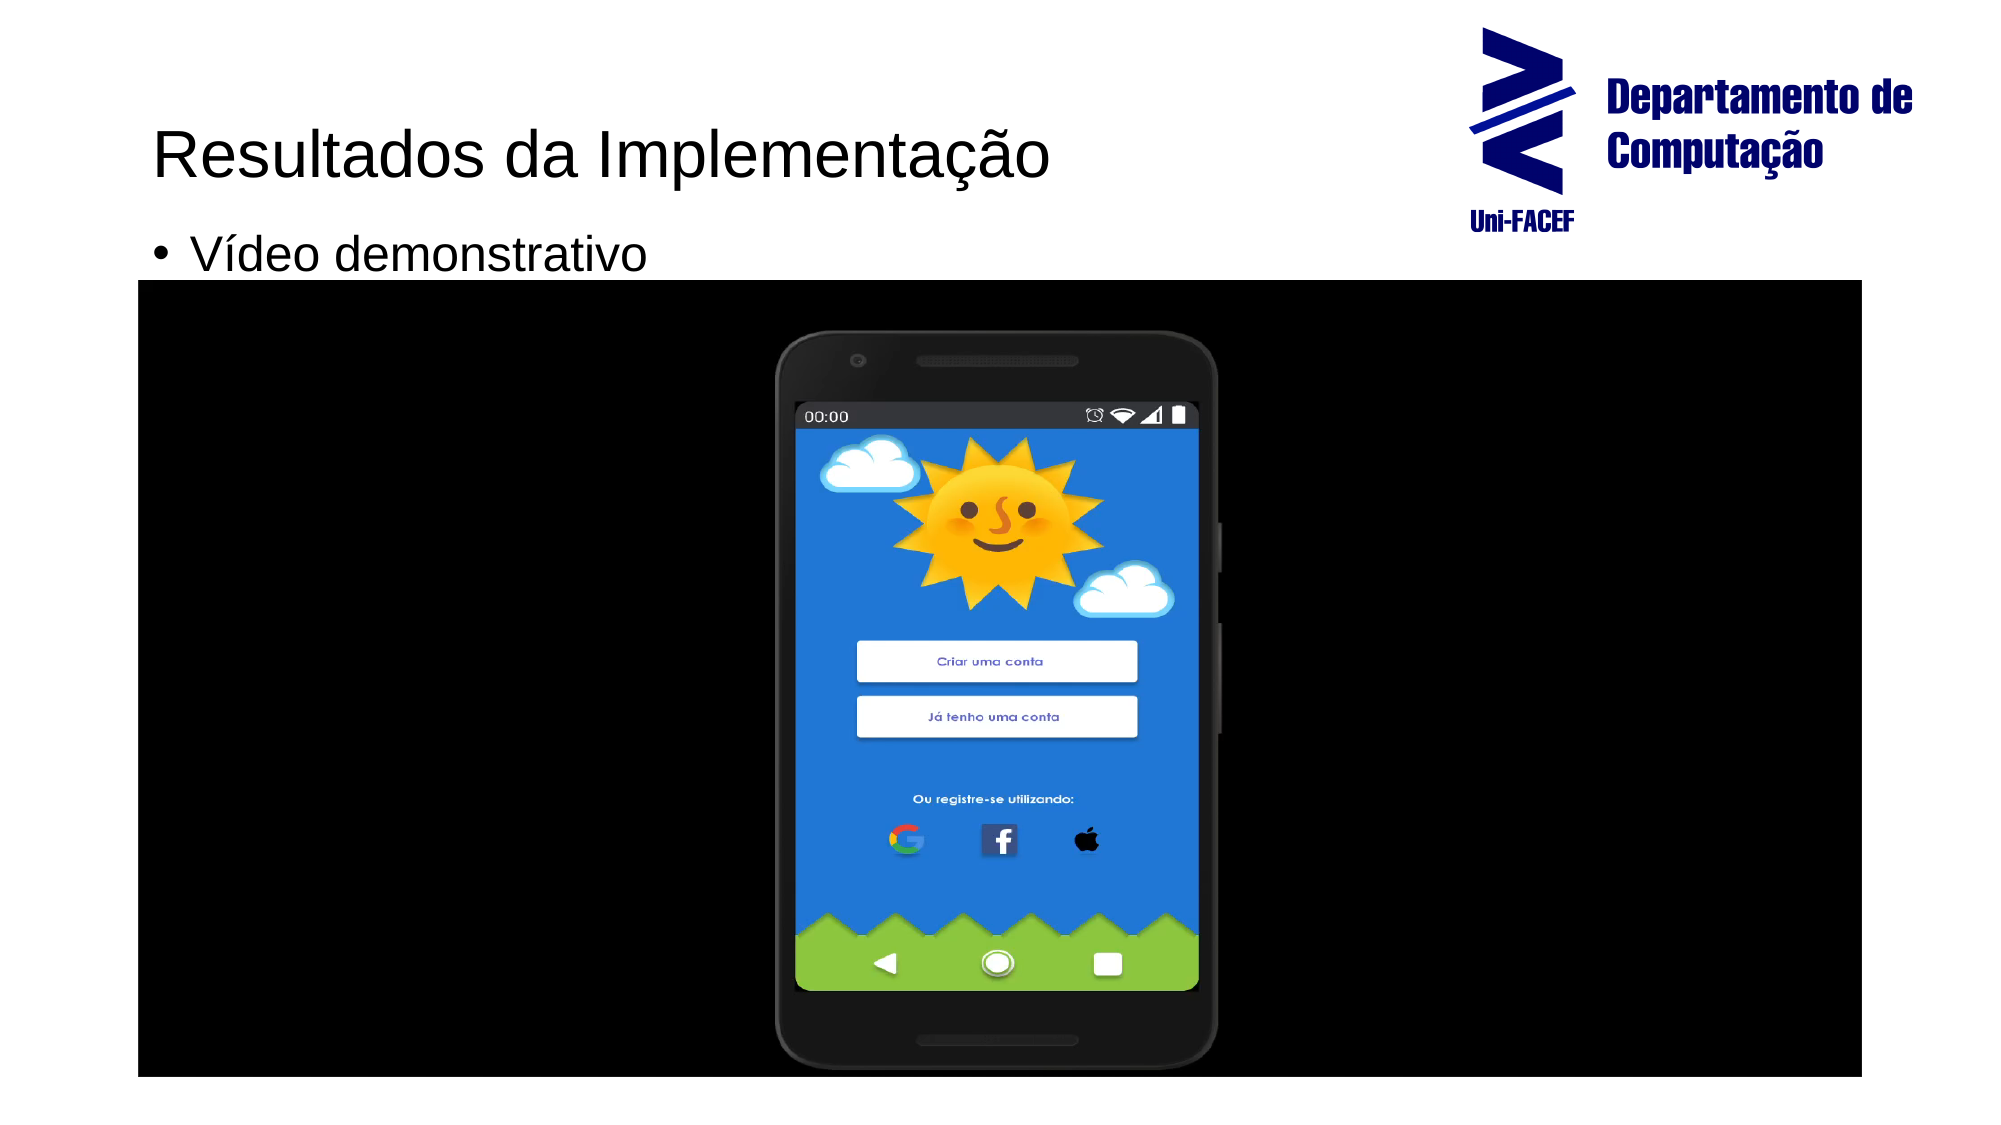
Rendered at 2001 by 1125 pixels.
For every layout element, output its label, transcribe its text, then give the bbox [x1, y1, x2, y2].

title Resultados da Implementação [137, 47, 1863, 220]
picture [1380, 0, 2000, 270]
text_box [137, 280, 1863, 1078]
list Vídeo demonstrativo [137, 220, 1863, 280]
